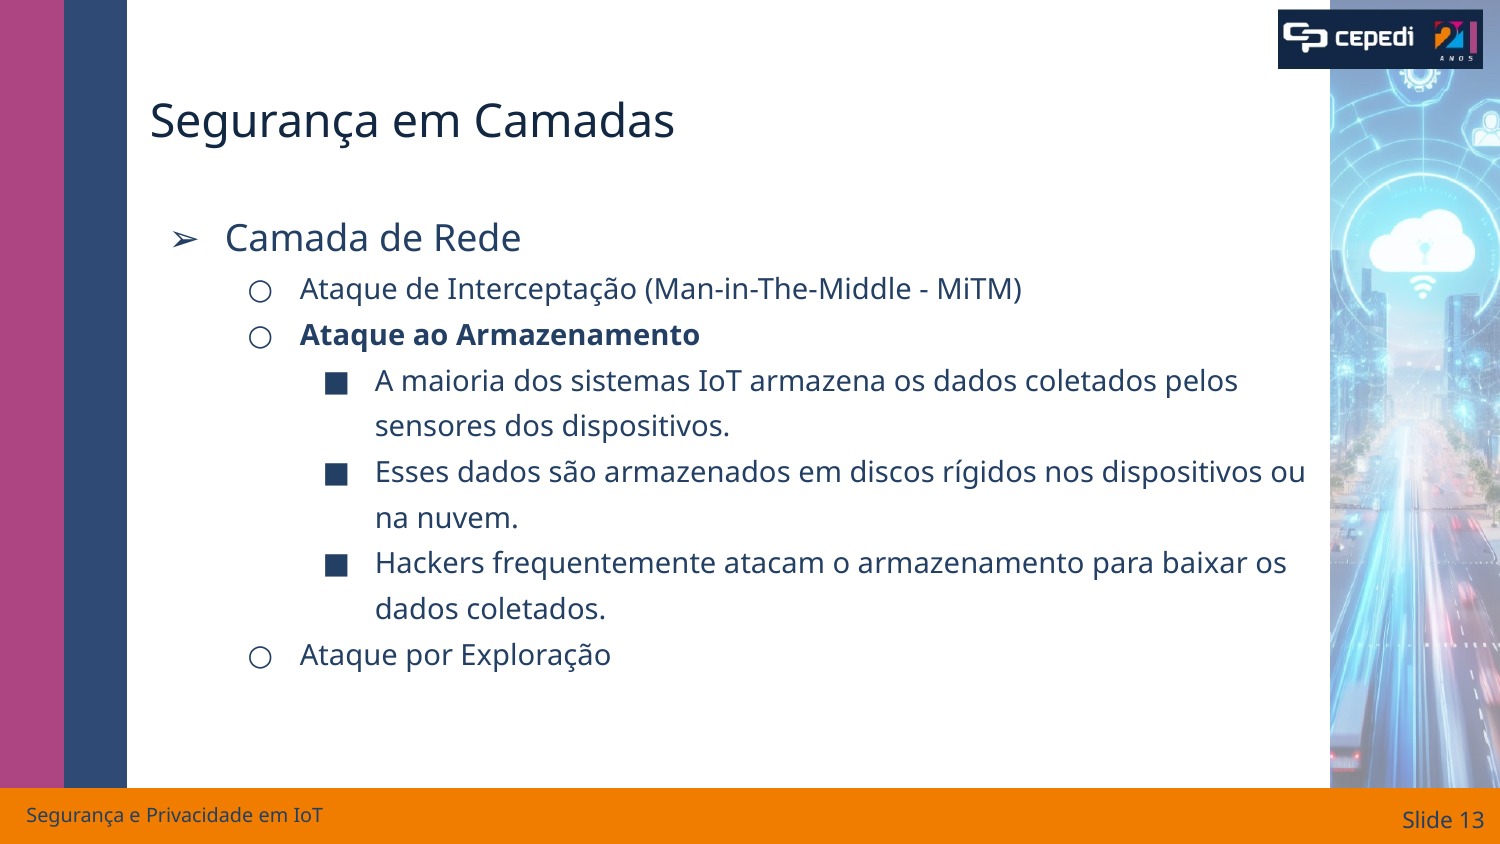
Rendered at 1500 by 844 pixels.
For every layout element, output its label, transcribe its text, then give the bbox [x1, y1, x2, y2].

title Segurança em Camadas [134, 72, 1339, 167]
list Camada de Rede Ataque de Interceptação (Man-in-The-Middle - MiTM) Ataque ao Armazenamento A maioria dos sistemas IoT armazena os dados coletados pelos sensores dos dispositivos. Esses dados são armazenados em discos rígidos nos dispositivos ou na nuvem. Hackers frequentemente atacam o armazenamento para baixar os dados coletados. Ataque por Exploração [134, 189, 1339, 750]
picture [0, 0, 1500, 844]
slide_number Slide ‹#› [1277, 789, 1500, 844]
subtitle Segurança e Privacidade em IoT [11, 782, 677, 844]
